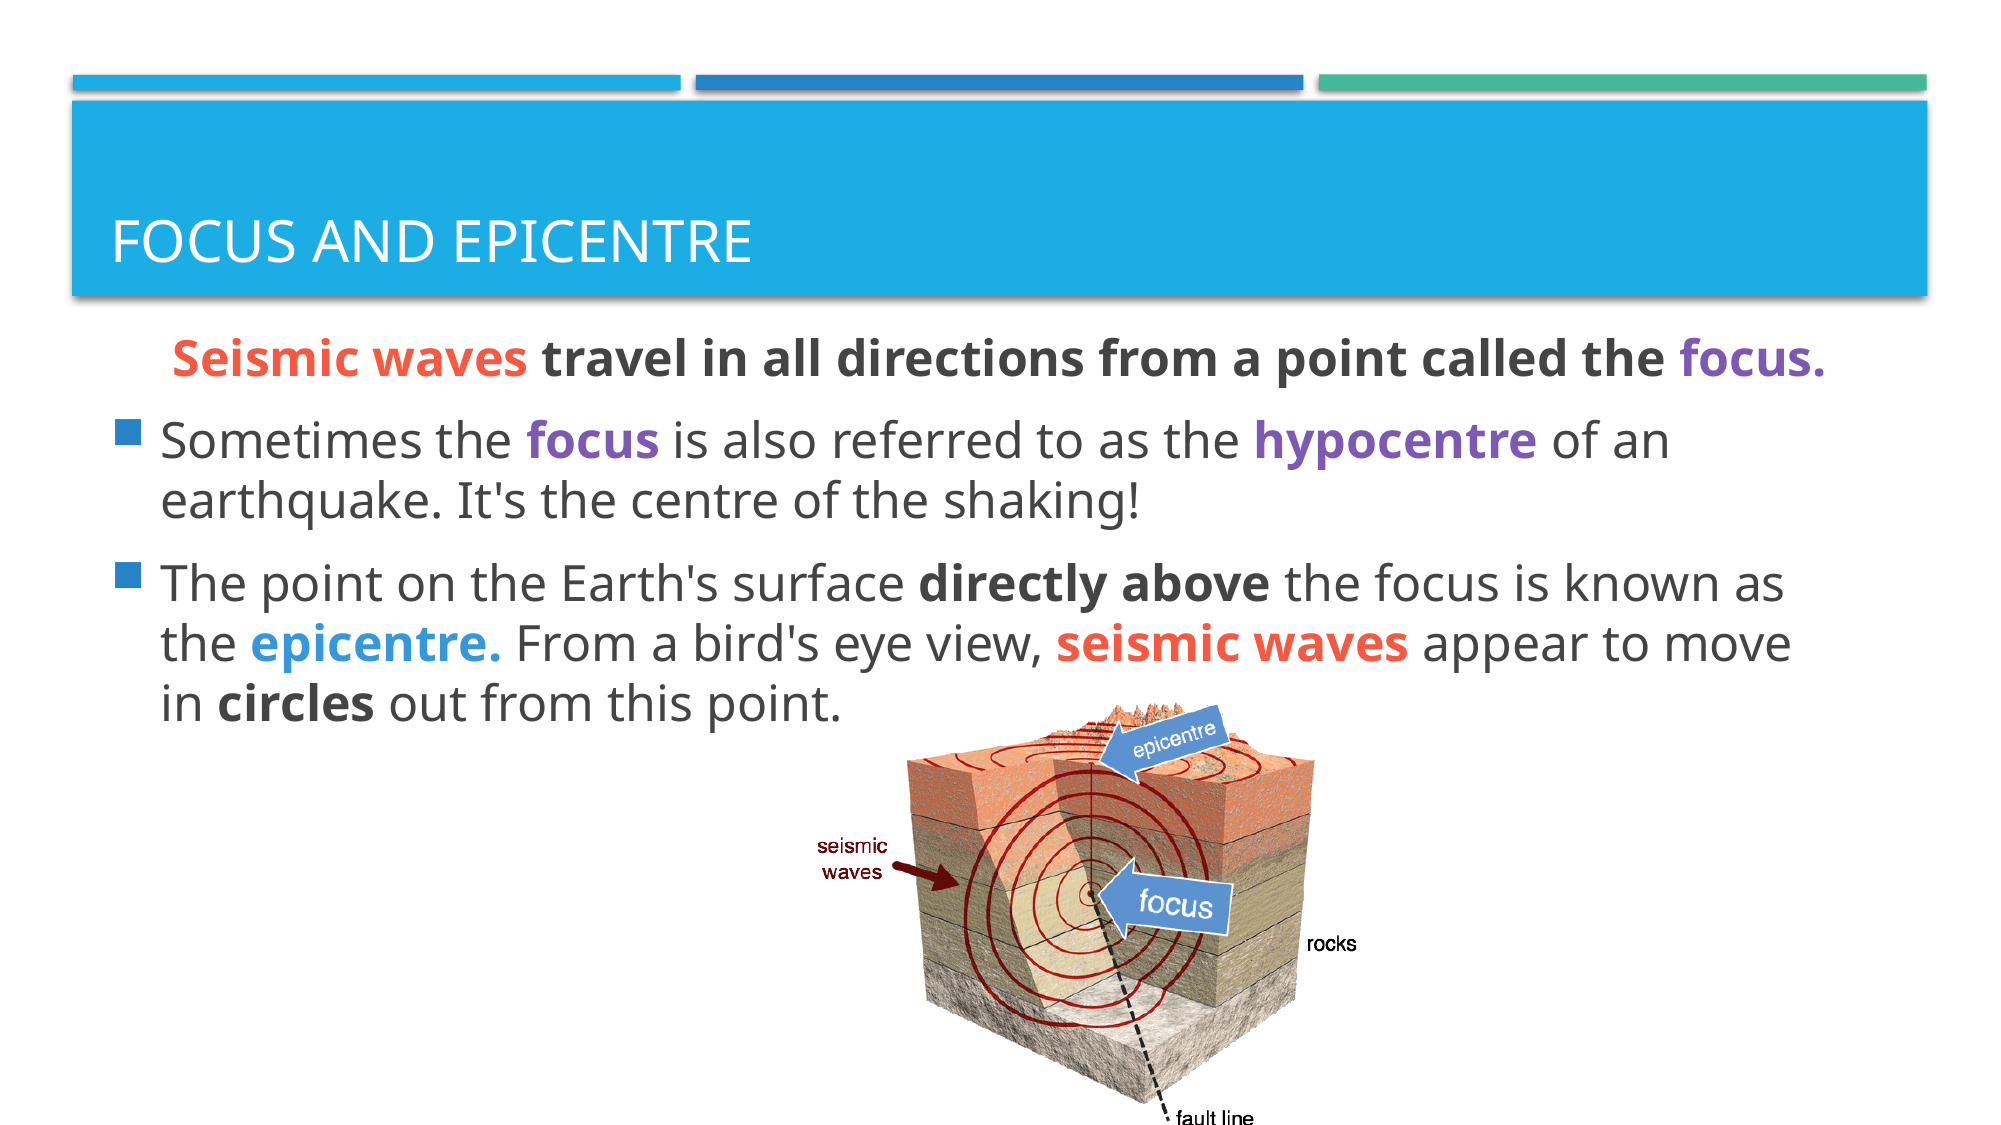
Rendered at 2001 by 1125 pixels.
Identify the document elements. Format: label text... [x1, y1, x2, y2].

title Focus and Epicentre [95, 115, 1905, 282]
picture [814, 699, 1358, 1125]
list Seismic waves travel in all directions from a point called the focus. Sometimes the focus is also referred to as the hypocentre of an earthquake. It's the centre of the shaking! The point on the Earth's surface directly above the focus is known as the epicentre. From a bird's eye view, seismic waves appear to move in circles out from this point. [95, 357, 1905, 700]
